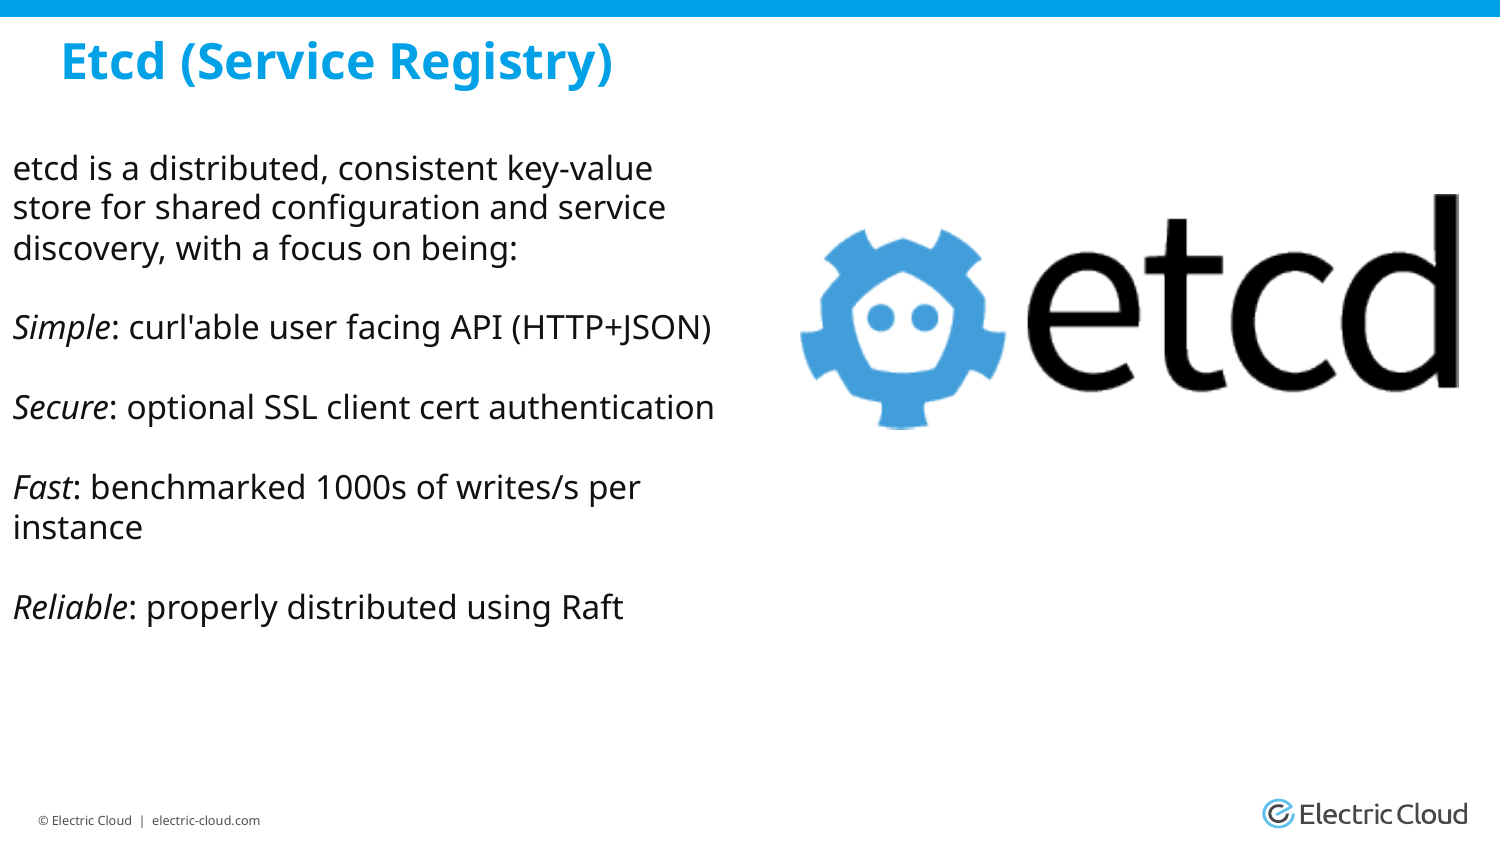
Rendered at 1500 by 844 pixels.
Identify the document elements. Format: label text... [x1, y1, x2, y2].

text_box etcd is a distributed, consistent key-value store for shared configuration and service discovery, with a focus on being: Simple: curl'able user facing API (HTTP+JSON) Secure: optional SSL client cert authentication Fast: benchmarked 1000s of writes/s per instance Reliable: properly distributed using Raft [12, 146, 740, 697]
picture [799, 194, 1459, 430]
title Etcd (Service Registry) [45, 21, 1380, 98]
